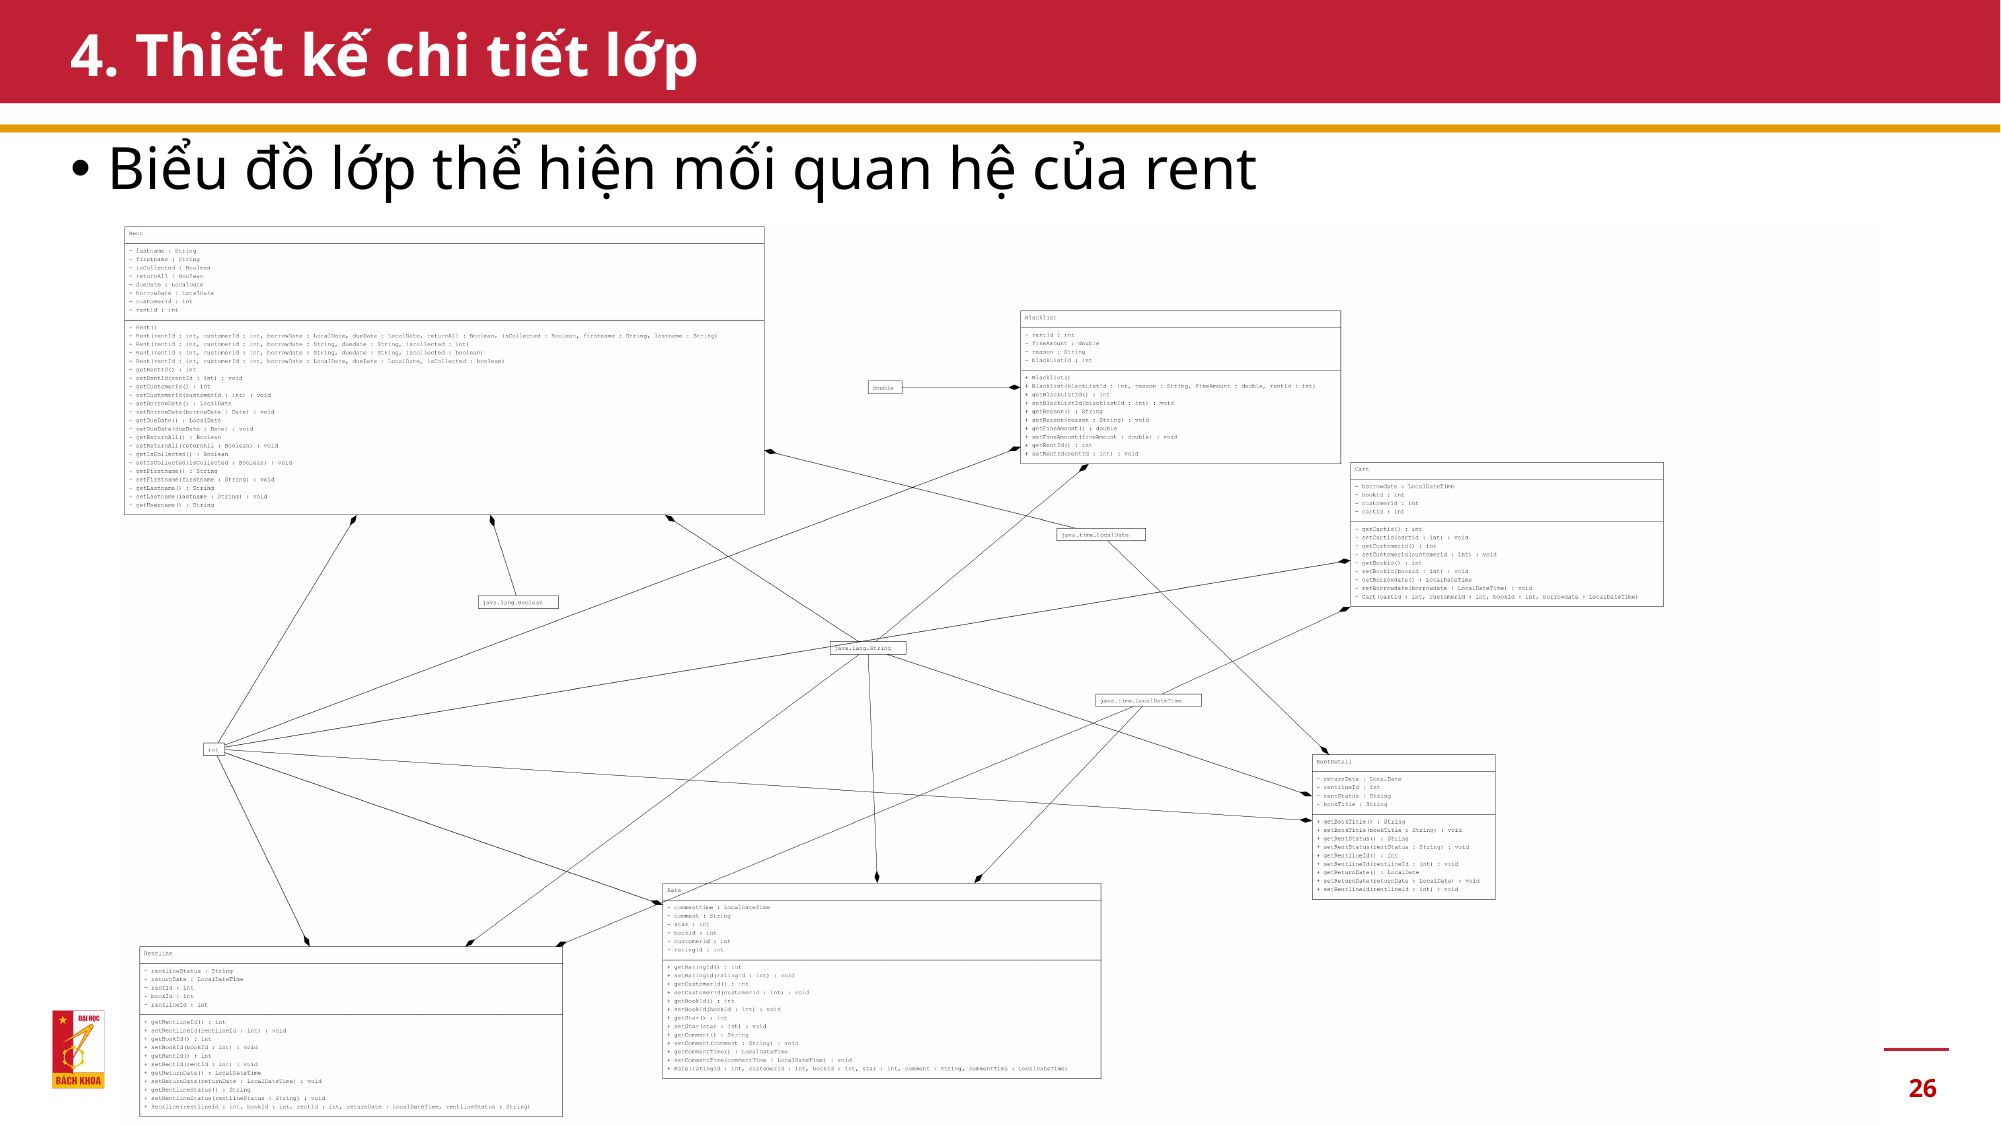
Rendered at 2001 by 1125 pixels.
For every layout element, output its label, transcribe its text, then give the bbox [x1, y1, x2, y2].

list Biểu đồ lớp thể hiện mối quan hệ của rent [55, 131, 1945, 219]
picture [0, 0, 2001, 1125]
slide_number 26 [1884, 1065, 1953, 1125]
title 4. Thiết kế chi tiết lớp [55, 18, 1945, 90]
